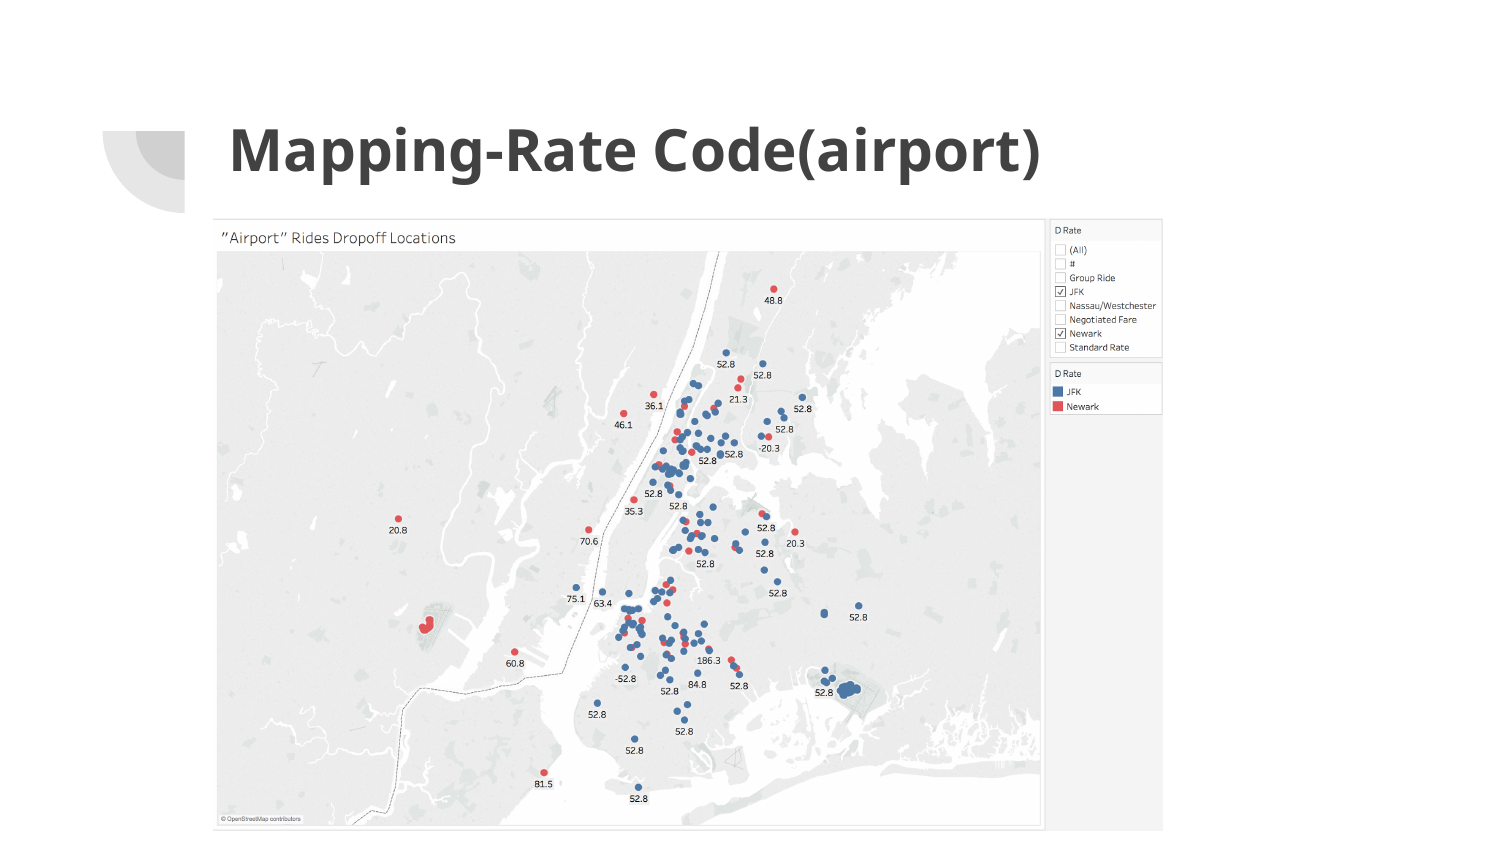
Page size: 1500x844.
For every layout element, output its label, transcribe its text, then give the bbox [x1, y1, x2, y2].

title Mapping-Rate Code(airport) [213, 98, 1368, 263]
picture [213, 218, 1163, 832]
